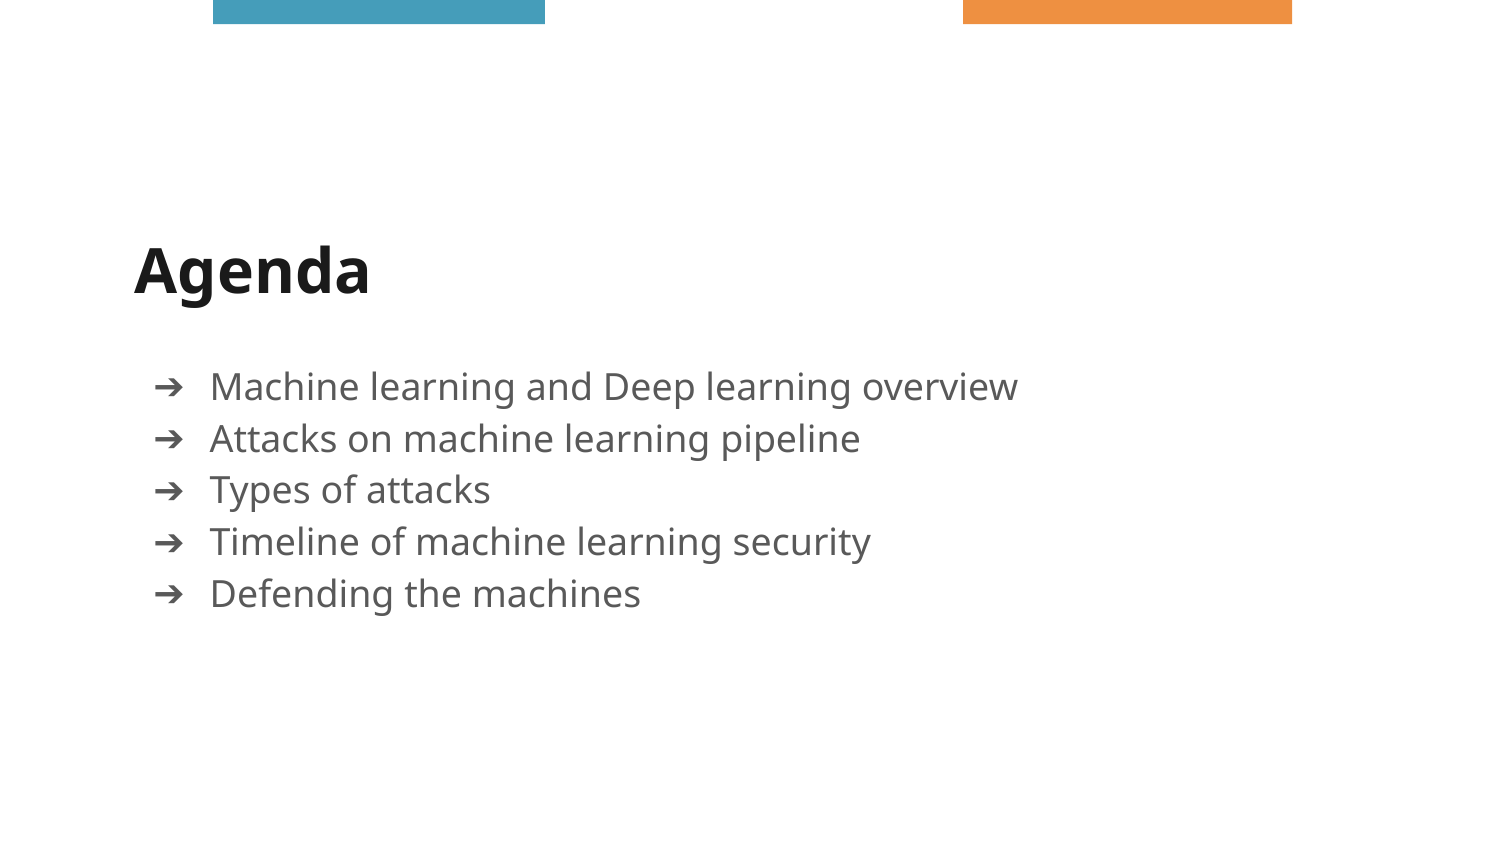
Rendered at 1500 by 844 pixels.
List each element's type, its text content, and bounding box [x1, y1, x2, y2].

list Machine learning and Deep learning overview Attacks on machine learning pipeline Types of attacks Timeline of machine learning security Defending the machines [119, 341, 1381, 712]
title Agenda [119, 216, 1381, 305]
